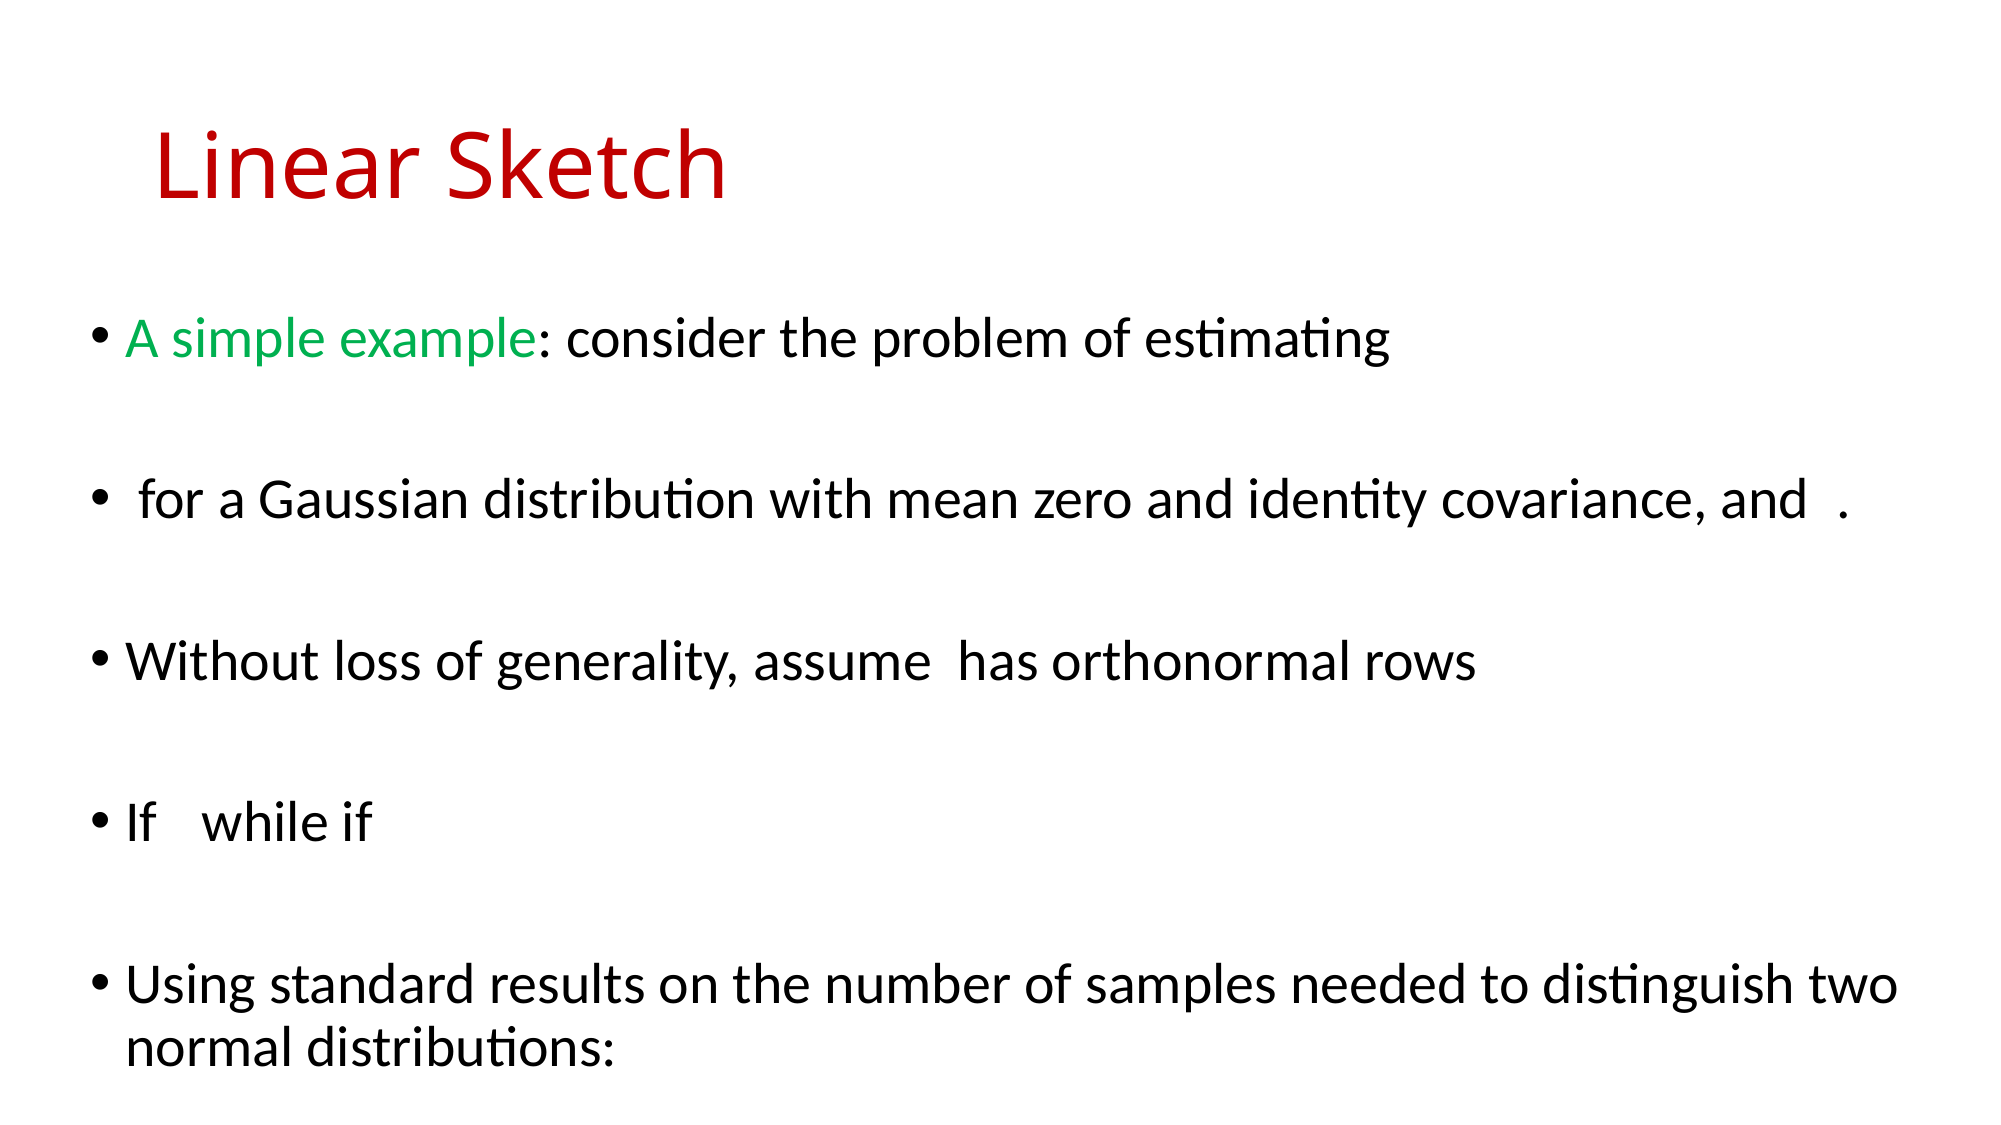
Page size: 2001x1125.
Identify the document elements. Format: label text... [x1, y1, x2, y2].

title Linear Sketch [137, 59, 1863, 278]
